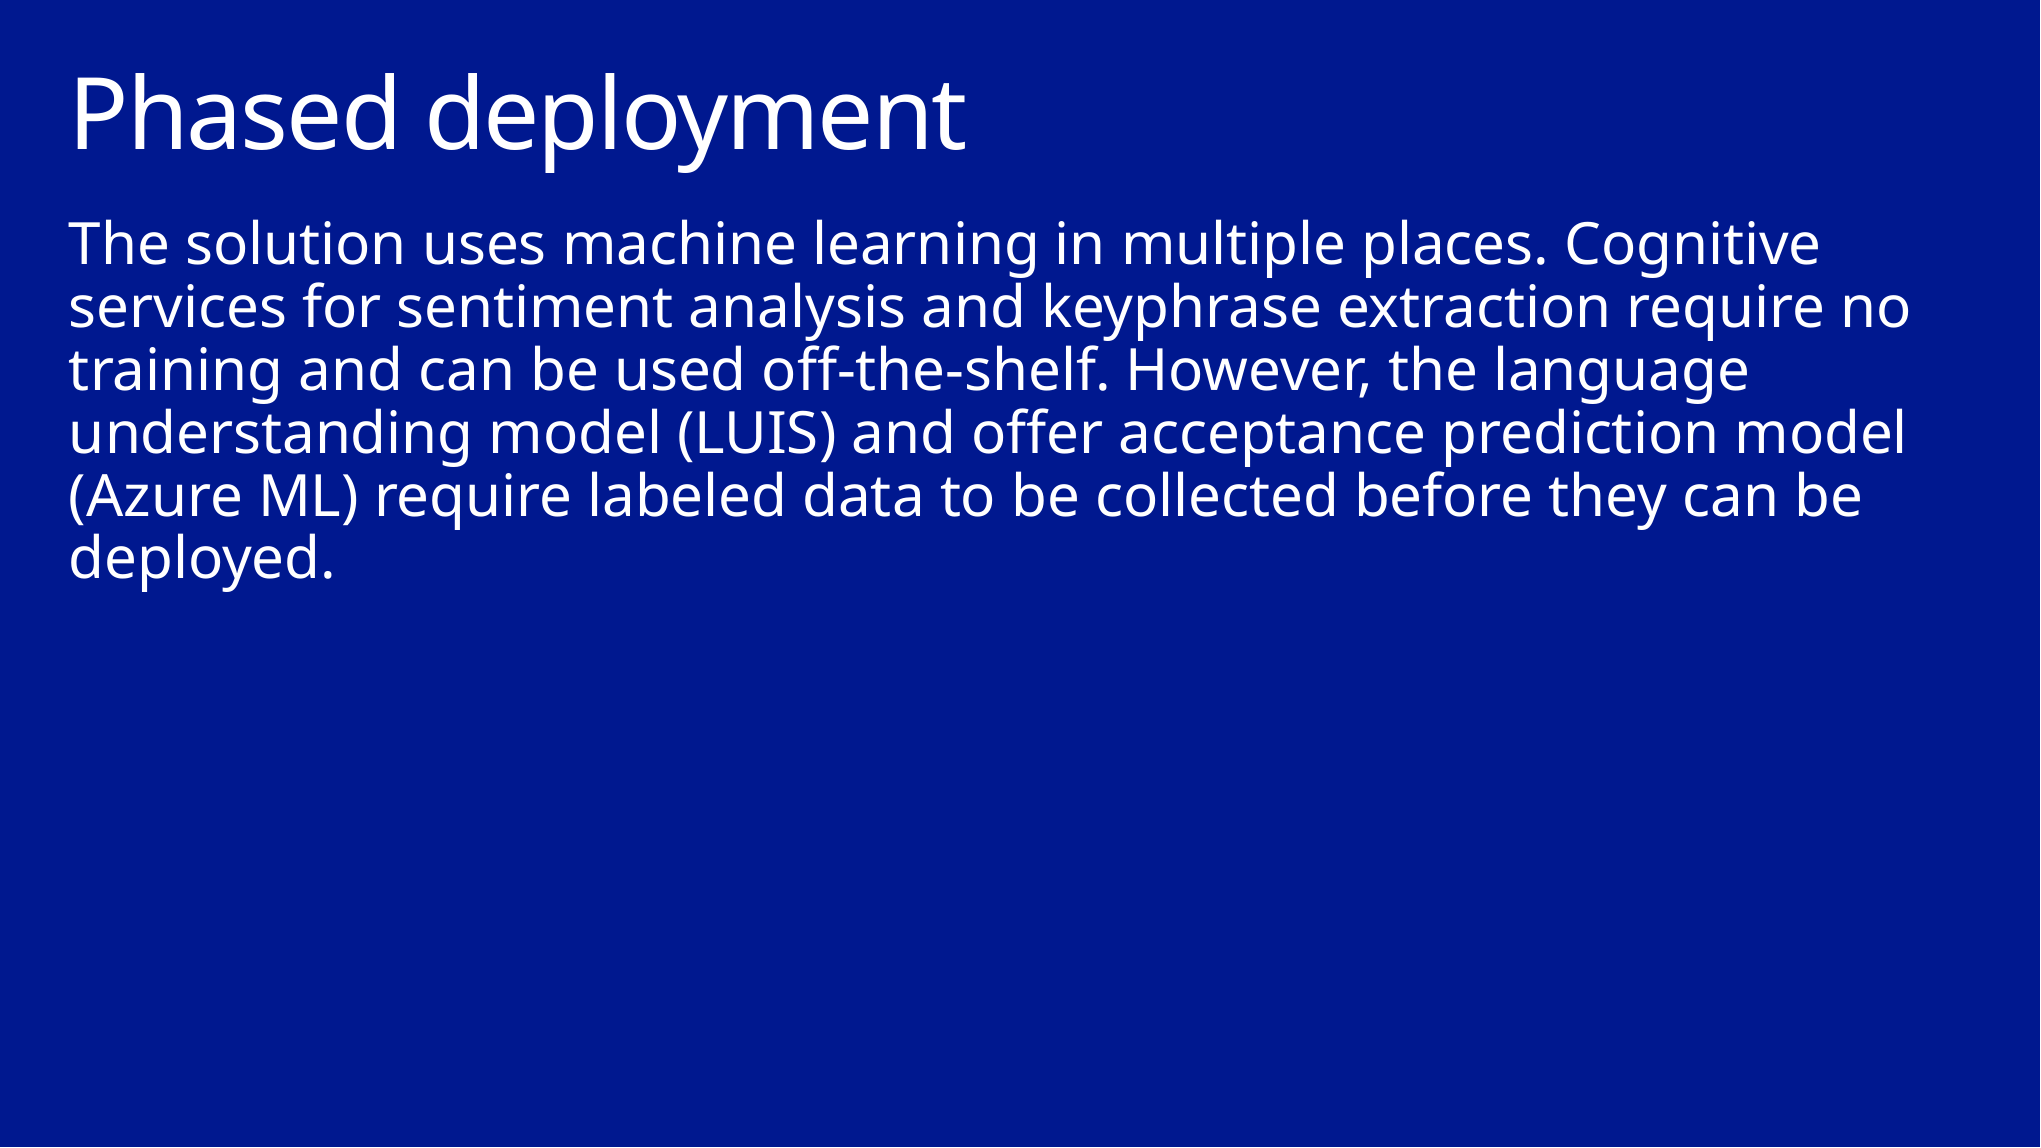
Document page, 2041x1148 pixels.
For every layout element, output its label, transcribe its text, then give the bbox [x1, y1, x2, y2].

list The solution uses machine learning in multiple places. Cognitive services for sentiment analysis and keyphrase extraction require no training and can be used off-the-shelf. However, the language understanding model (LUIS) and offer acceptance prediction model (Azure ML) require labeled data to be collected before they can be deployed. [45, 198, 1996, 548]
title Phased deployment [45, 48, 1996, 198]
